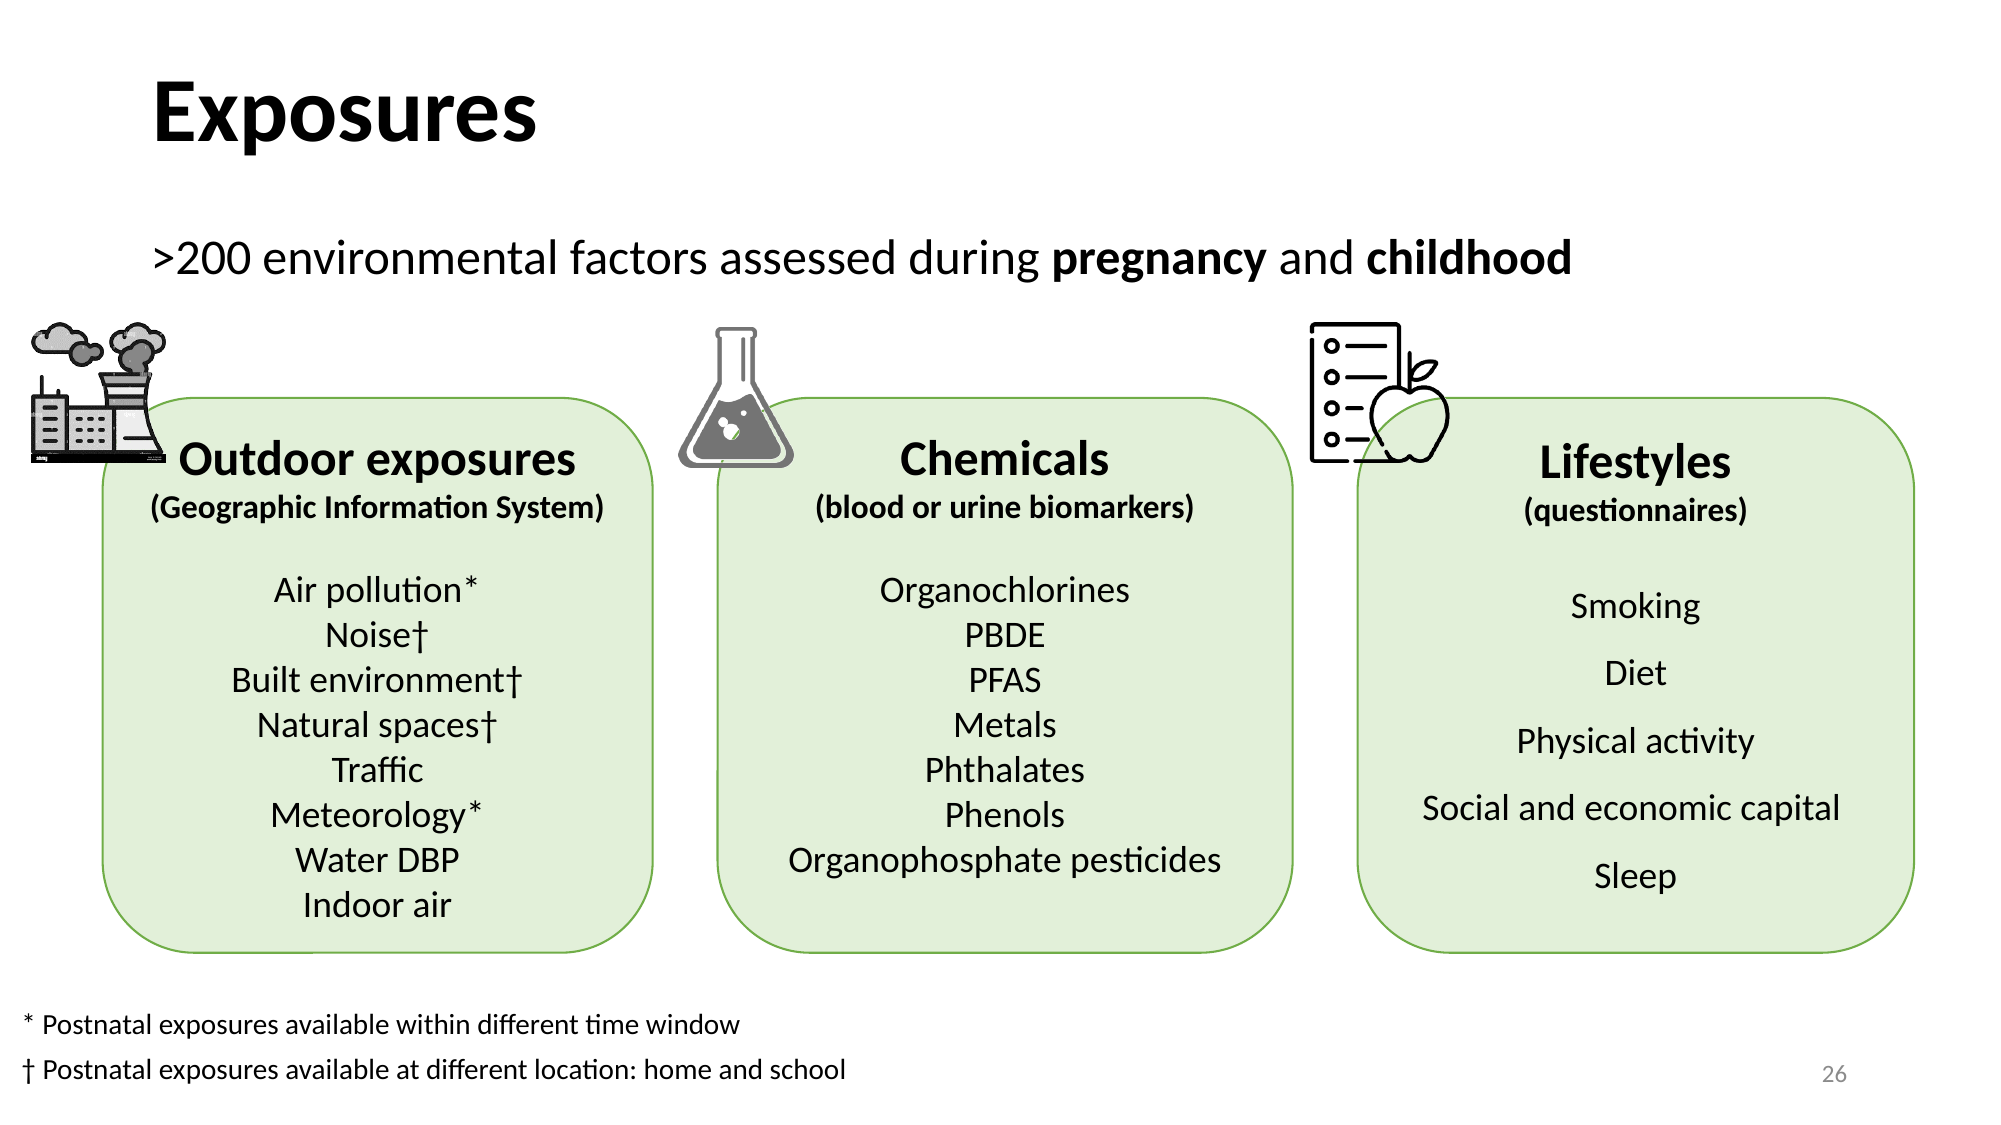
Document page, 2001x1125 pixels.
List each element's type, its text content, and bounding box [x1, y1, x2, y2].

slide_number 26 [1412, 1042, 1863, 1103]
text_box >200 environmental factors assessed during pregnancy and childhood [135, 216, 1854, 292]
text_box * Postnatal exposures available within different time window † Postnatal exposures available at different location: home and school [0, 997, 873, 1093]
text_box Lifestyles (questionnaires) Smoking Diet Physical activity Social and economic capital Sleep [1357, 397, 1915, 953]
text_box Outdoor exposures (Geographic Information System) Air pollution* Noise† Built environment† Natural spaces† Traffic Meteorology* Water DBP Indoor air [102, 397, 653, 953]
picture [678, 327, 794, 468]
title Exposures [137, 59, 1915, 163]
picture [31, 321, 166, 463]
picture [1309, 321, 1450, 463]
text_box Chemicals (blood or urine biomarkers) Organochlorines PBDE PFAS Metals Phthalates Phenols Organophosphate pesticides [717, 397, 1293, 953]
